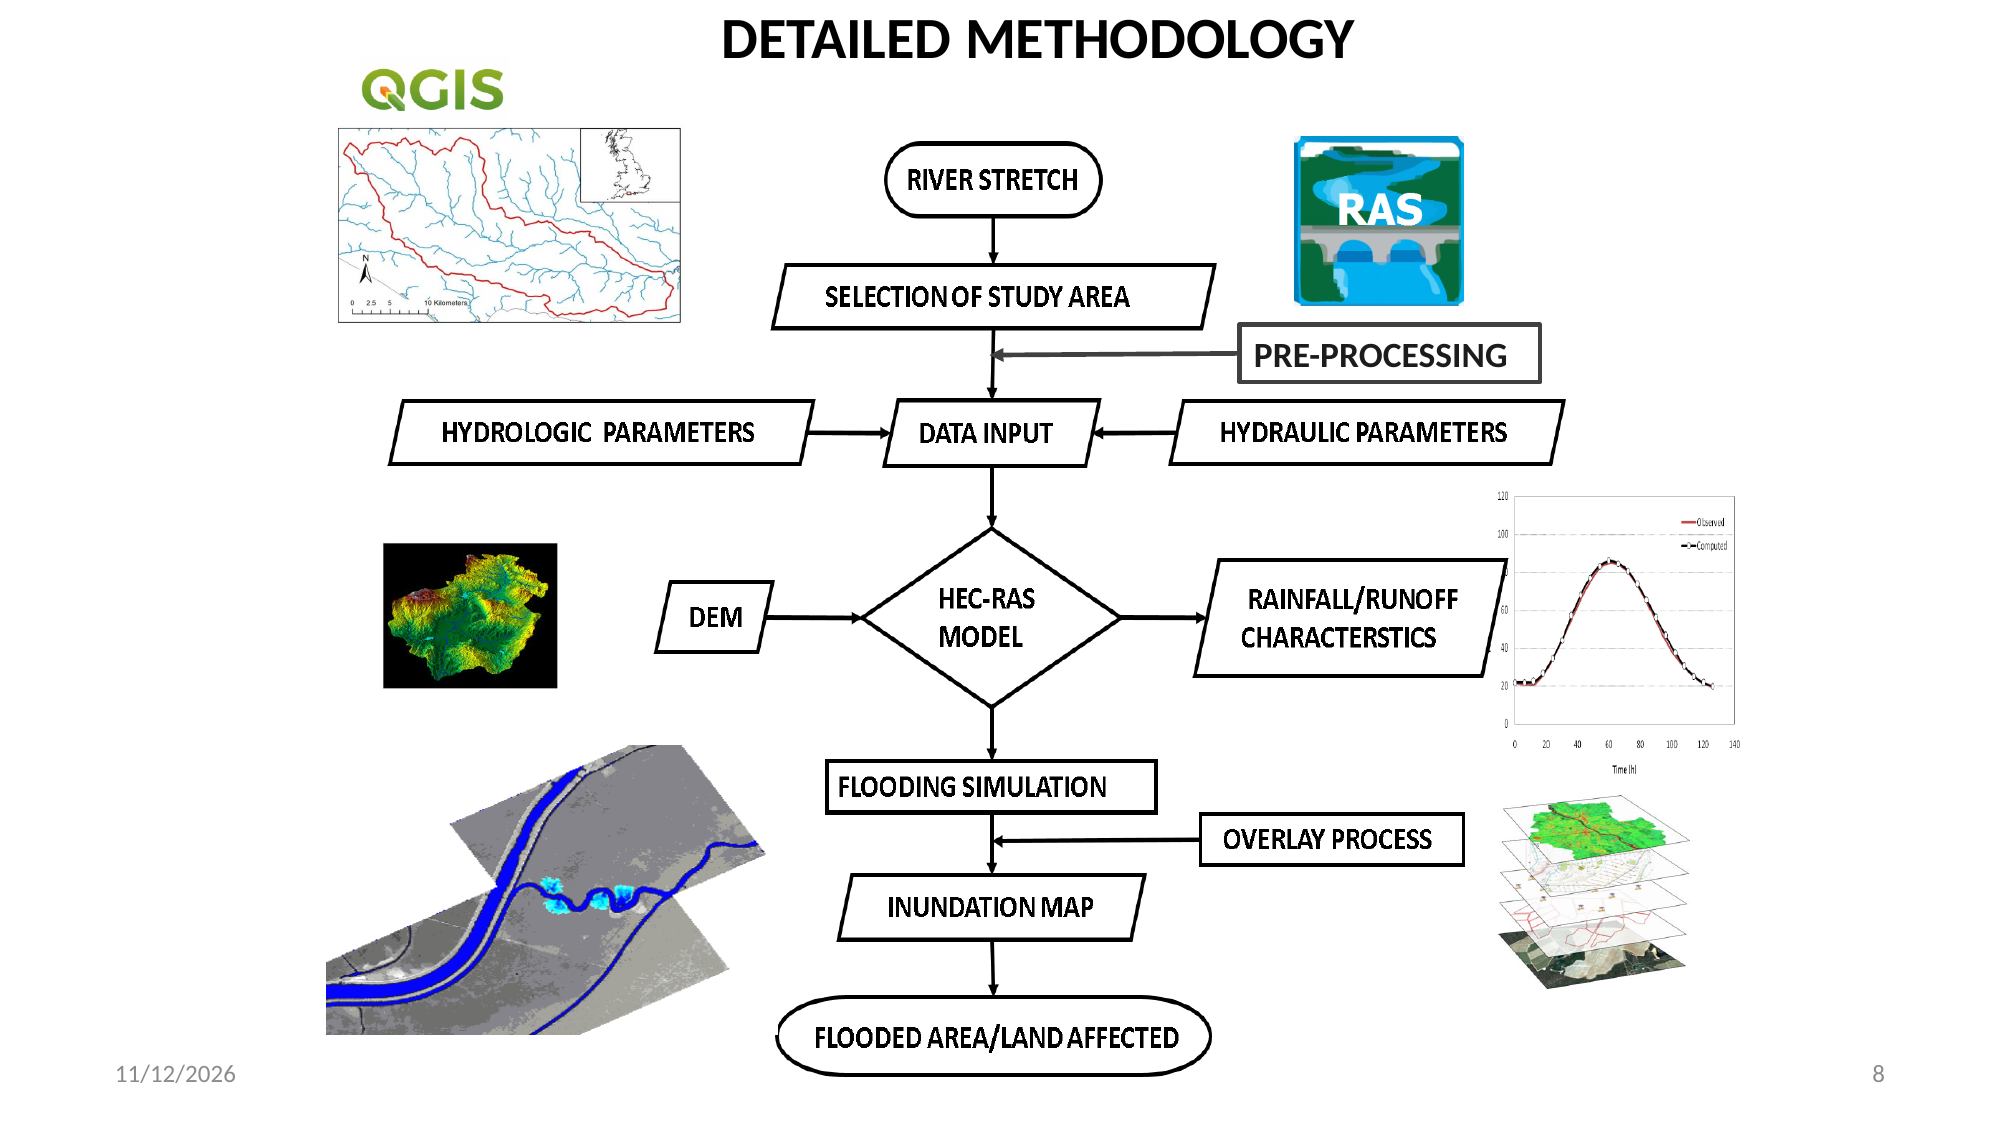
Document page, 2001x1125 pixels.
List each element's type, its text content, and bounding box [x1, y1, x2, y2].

title DETAILED METHODOLOGY [326, 0, 1750, 84]
picture [326, 745, 778, 1036]
slide_number 8 [1433, 1042, 1900, 1103]
picture [382, 542, 387, 690]
picture [1567, 490, 1740, 774]
picture [1498, 795, 1690, 989]
picture [329, 55, 691, 332]
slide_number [99, 1042, 567, 1103]
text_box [387, 140, 1567, 1078]
